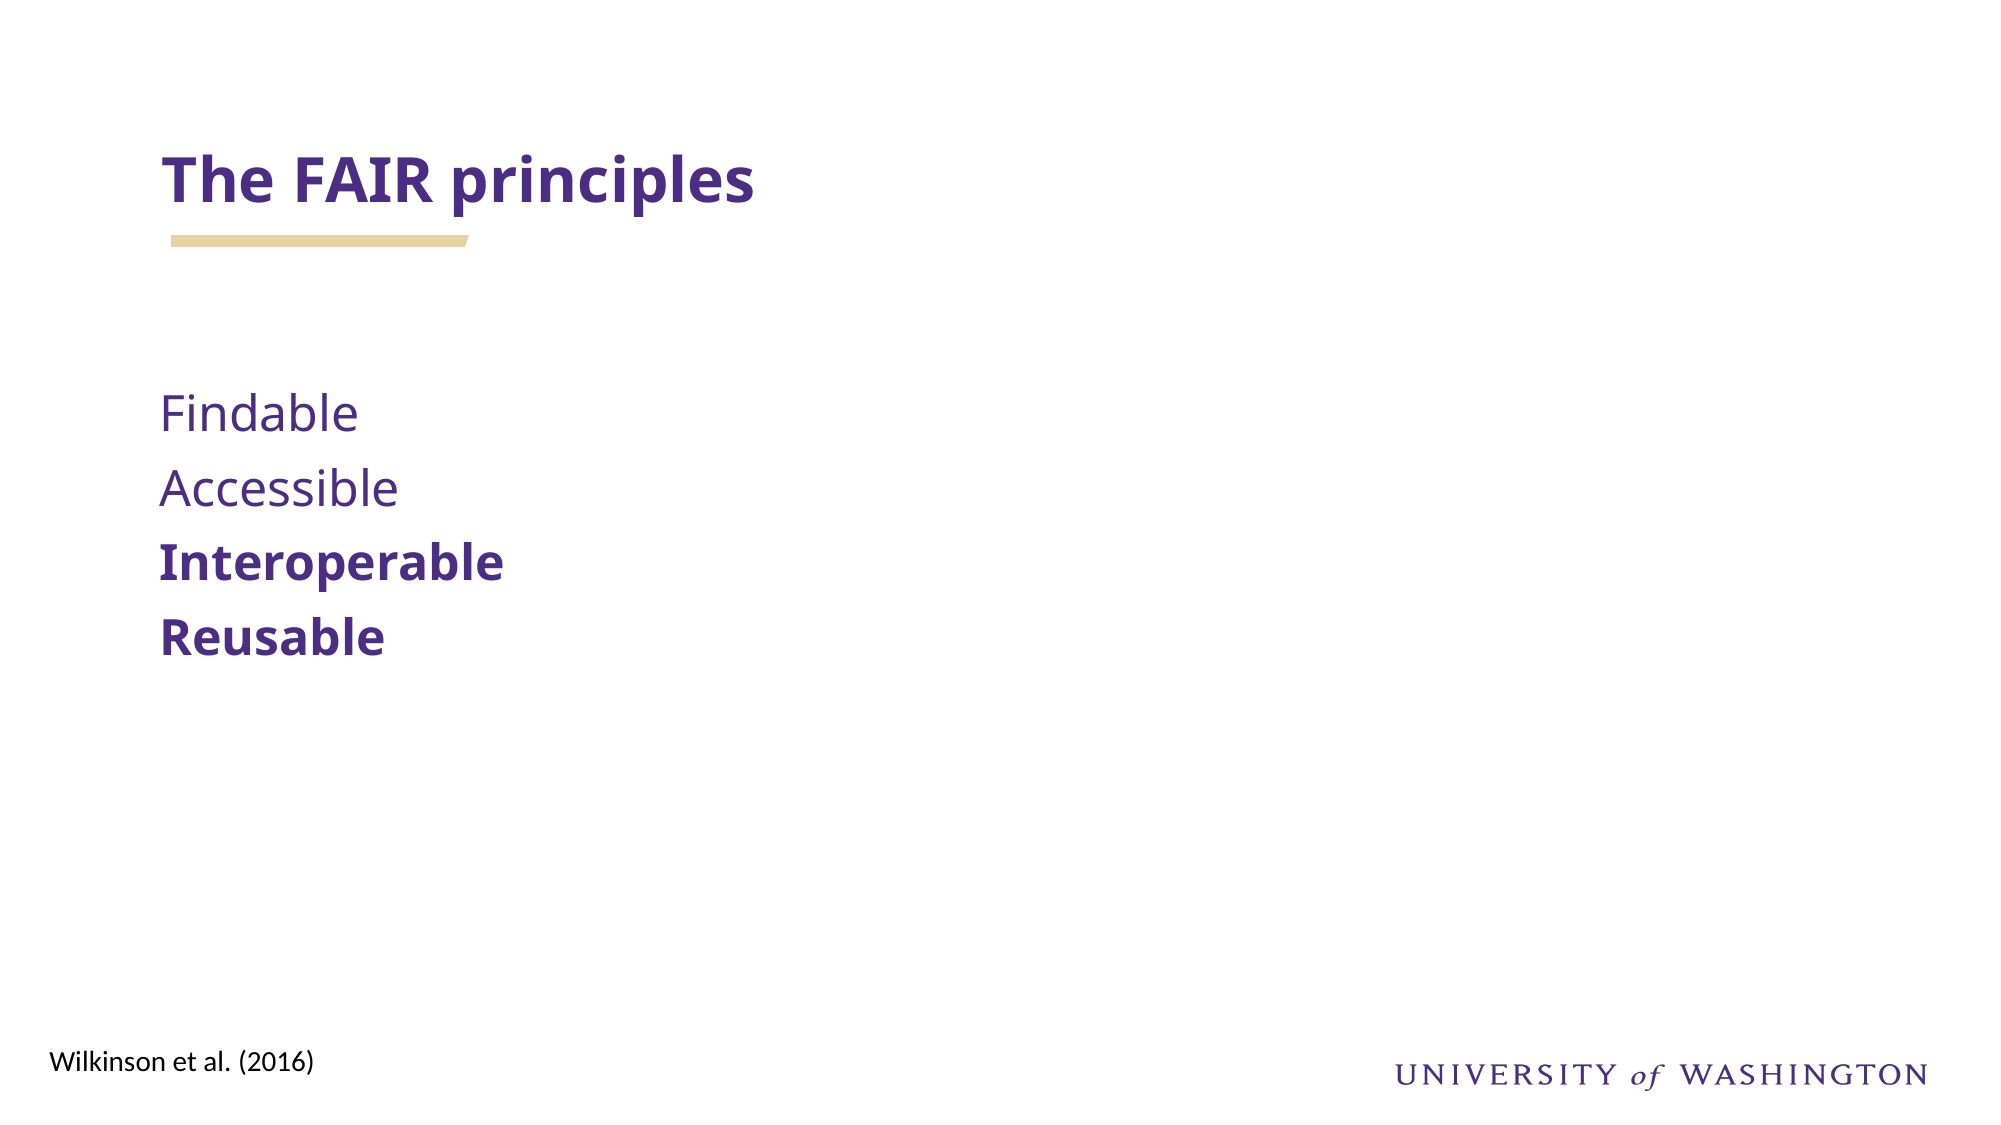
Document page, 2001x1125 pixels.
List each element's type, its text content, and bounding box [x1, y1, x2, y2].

title The FAIR principles [146, 60, 1938, 224]
picture [171, 235, 469, 247]
text_box Wilkinson et al. (2016) [34, 1027, 1359, 1093]
picture [1395, 1064, 1927, 1091]
list Findable Accessible Interoperable Reusable [144, 380, 1938, 1006]
